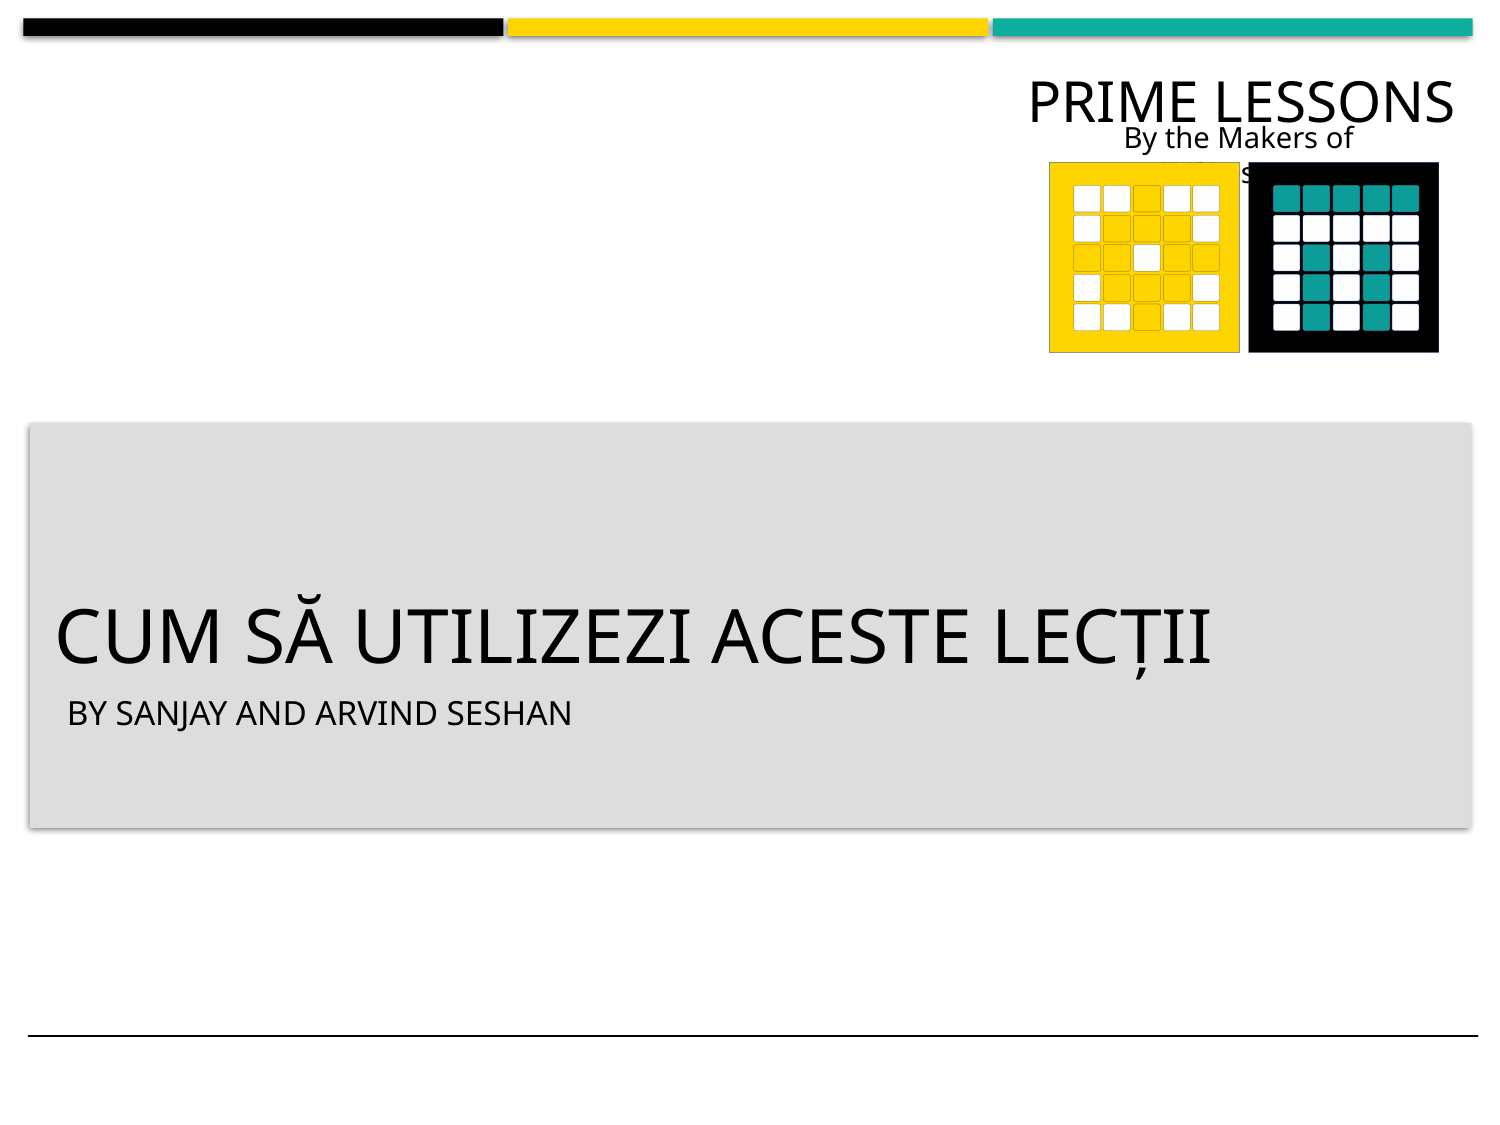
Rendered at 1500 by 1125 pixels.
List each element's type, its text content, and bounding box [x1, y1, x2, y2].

picture [1049, 162, 1240, 353]
subtitle By sanjay and Arvind Seshan [51, 685, 994, 782]
title Cum să utilizezi aceste lecții [39, 439, 1448, 686]
picture [1248, 162, 1439, 353]
